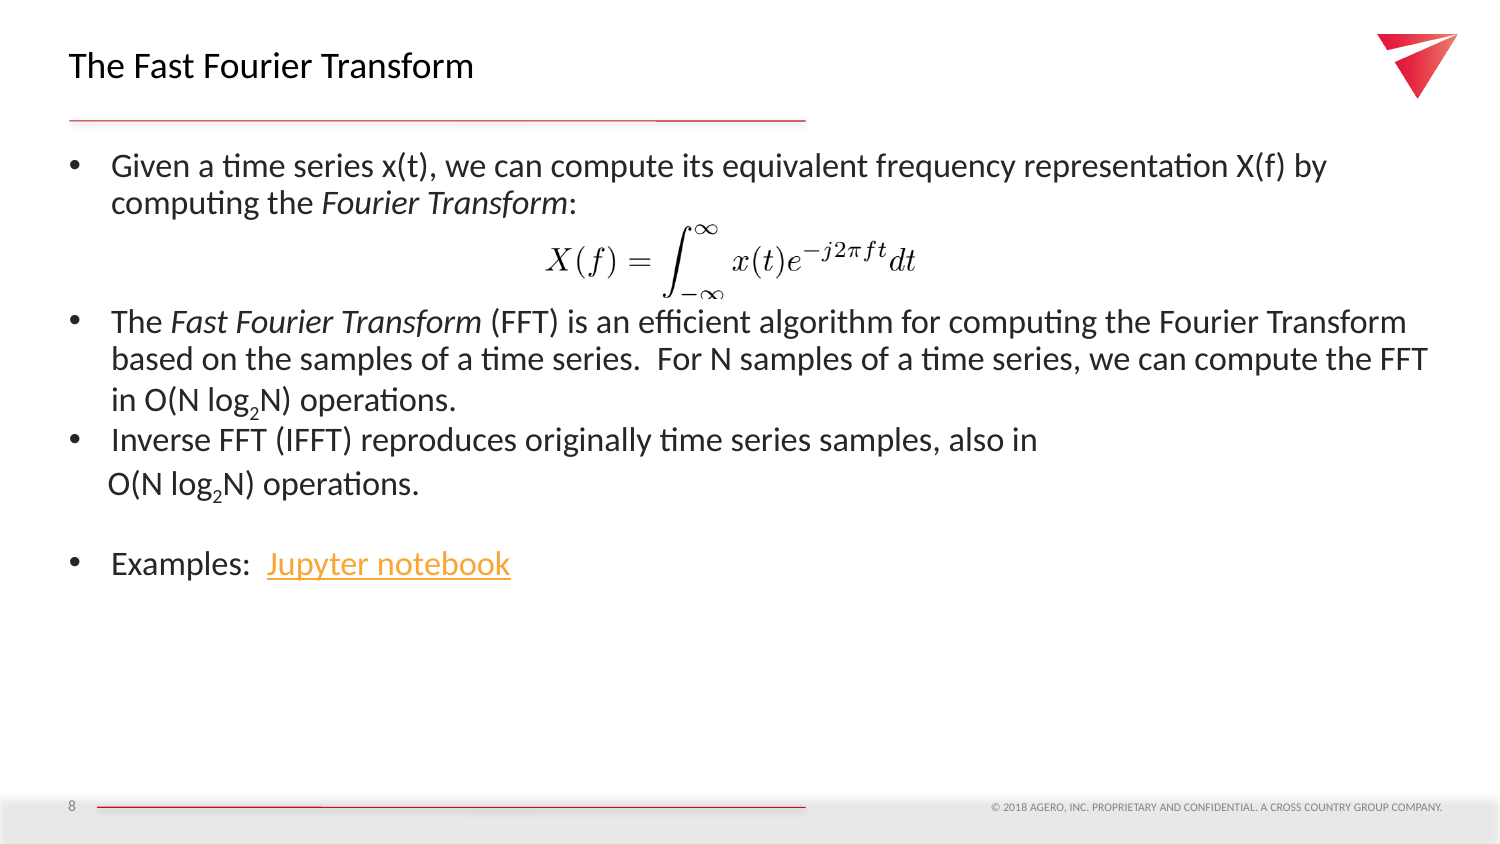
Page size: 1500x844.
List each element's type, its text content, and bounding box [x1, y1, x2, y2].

picture [1377, 34, 1458, 99]
title The Fast Fourier Transform [53, 35, 1379, 99]
picture [544, 223, 915, 299]
list Given a time series x(t), we can compute its equivalent frequency representation X(f) by computing the Fourier Transform: The Fast Fourier Transform (FFT) is an efficient algorithm for computing the Fourier Transform based on the samples of a time series. For N samples of a time series, we can compute the FFT in O(N log2N) operations. Inverse FFT (IFFT) reproduces originally time series samples, also in O(N log2N) operations. Examples: Jupyter notebook [53, 140, 1454, 785]
